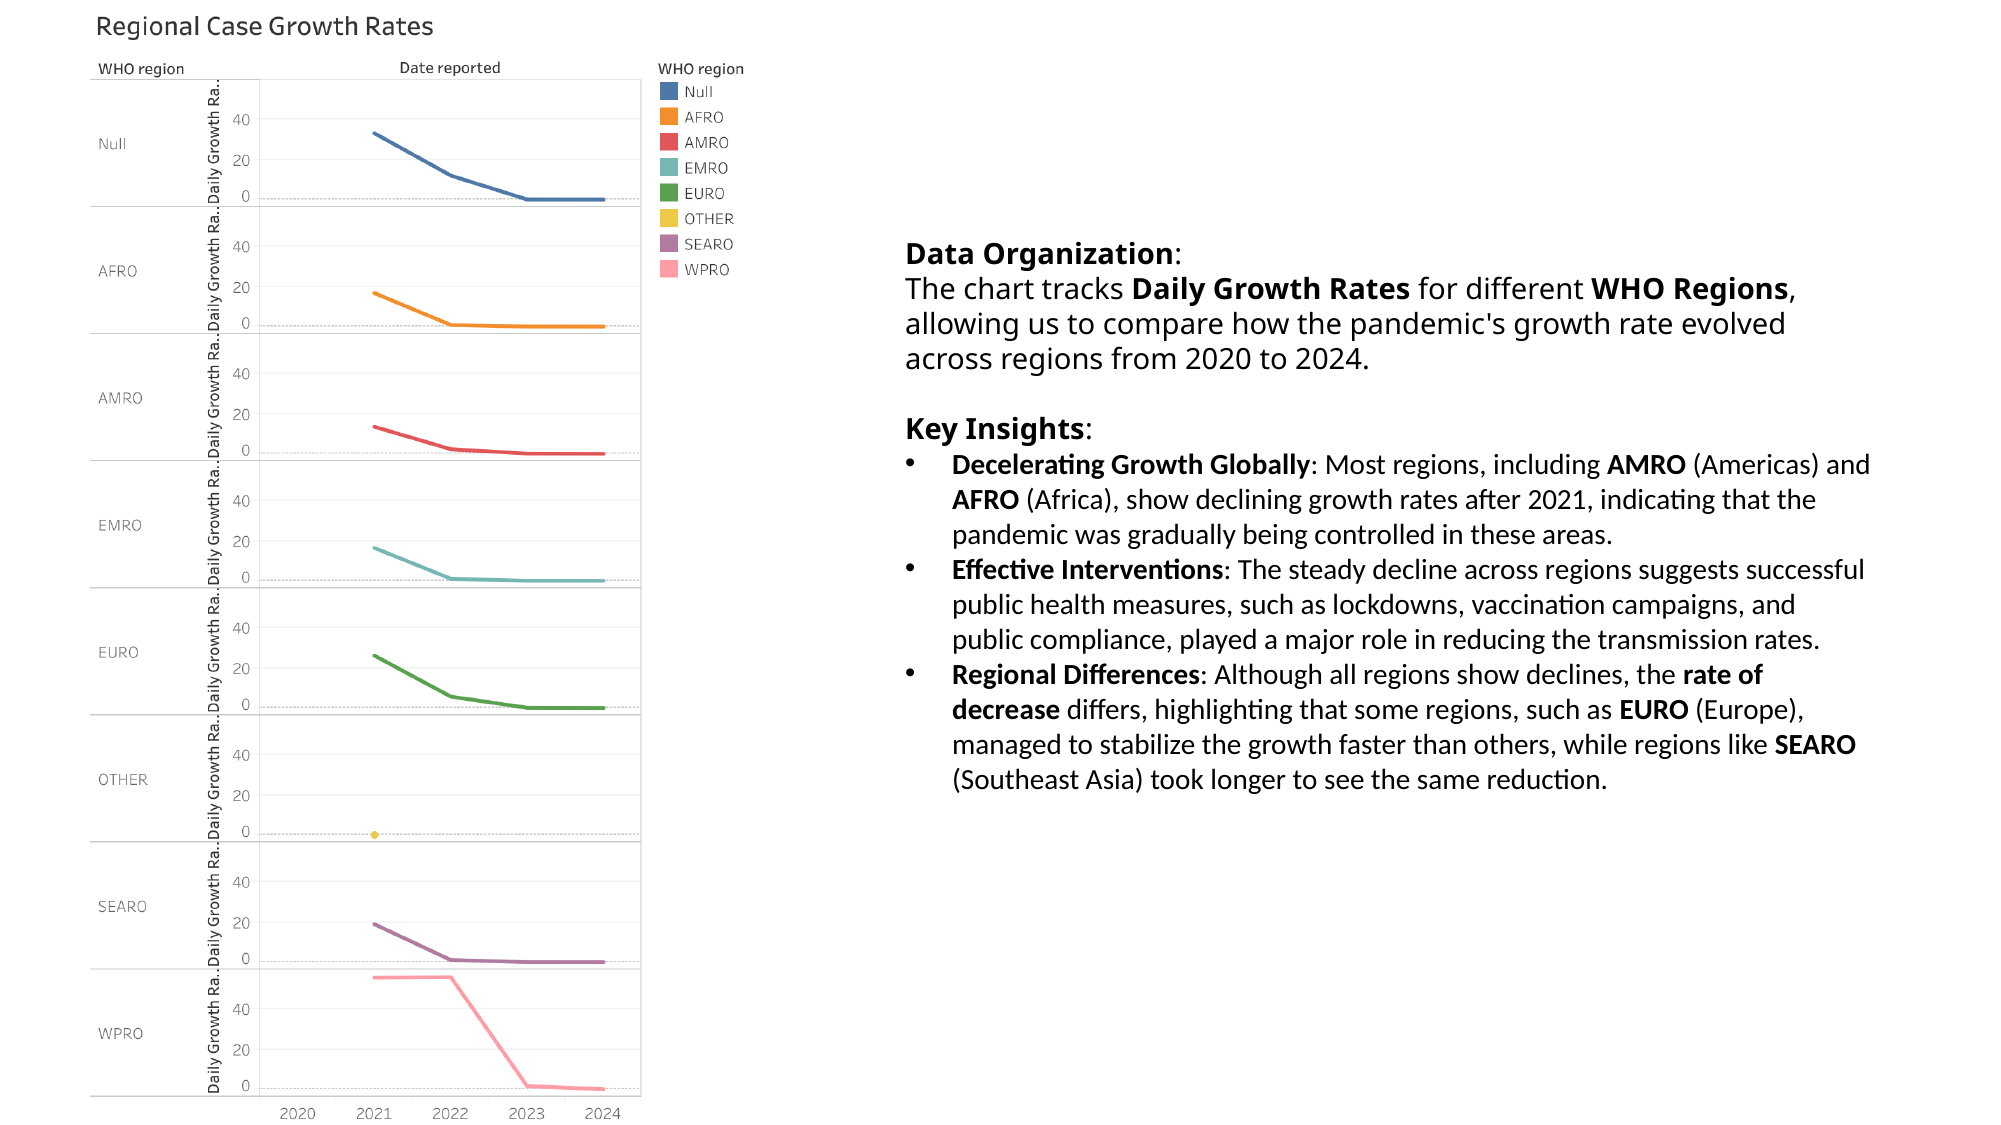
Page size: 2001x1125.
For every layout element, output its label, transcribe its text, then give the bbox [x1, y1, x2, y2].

picture [90, 0, 834, 1125]
text_box Data Organization: The chart tracks Daily Growth Rates for different WHO Regions, allowing us to compare how the pandemic's growth rate evolved across regions from 2020 to 2024. Key Insights: Decelerating Growth Globally: Most regions, including AMRO (Americas) and AFRO (Africa), show declining growth rates after 2021, indicating that the pandemic was gradually being controlled in these areas. Effective Interventions: The steady decline across regions suggests successful public health measures, such as lockdowns, vaccination campaigns, and public compliance, played a major role in reducing the transmission rates. Regional Differences: Although all regions show declines, the rate of decrease differs, highlighting that some regions, such as EURO (Europe), managed to stabilize the growth faster than others, while regions like SEARO (Southeast Asia) took longer to see the same reduction. [890, 228, 1888, 803]
